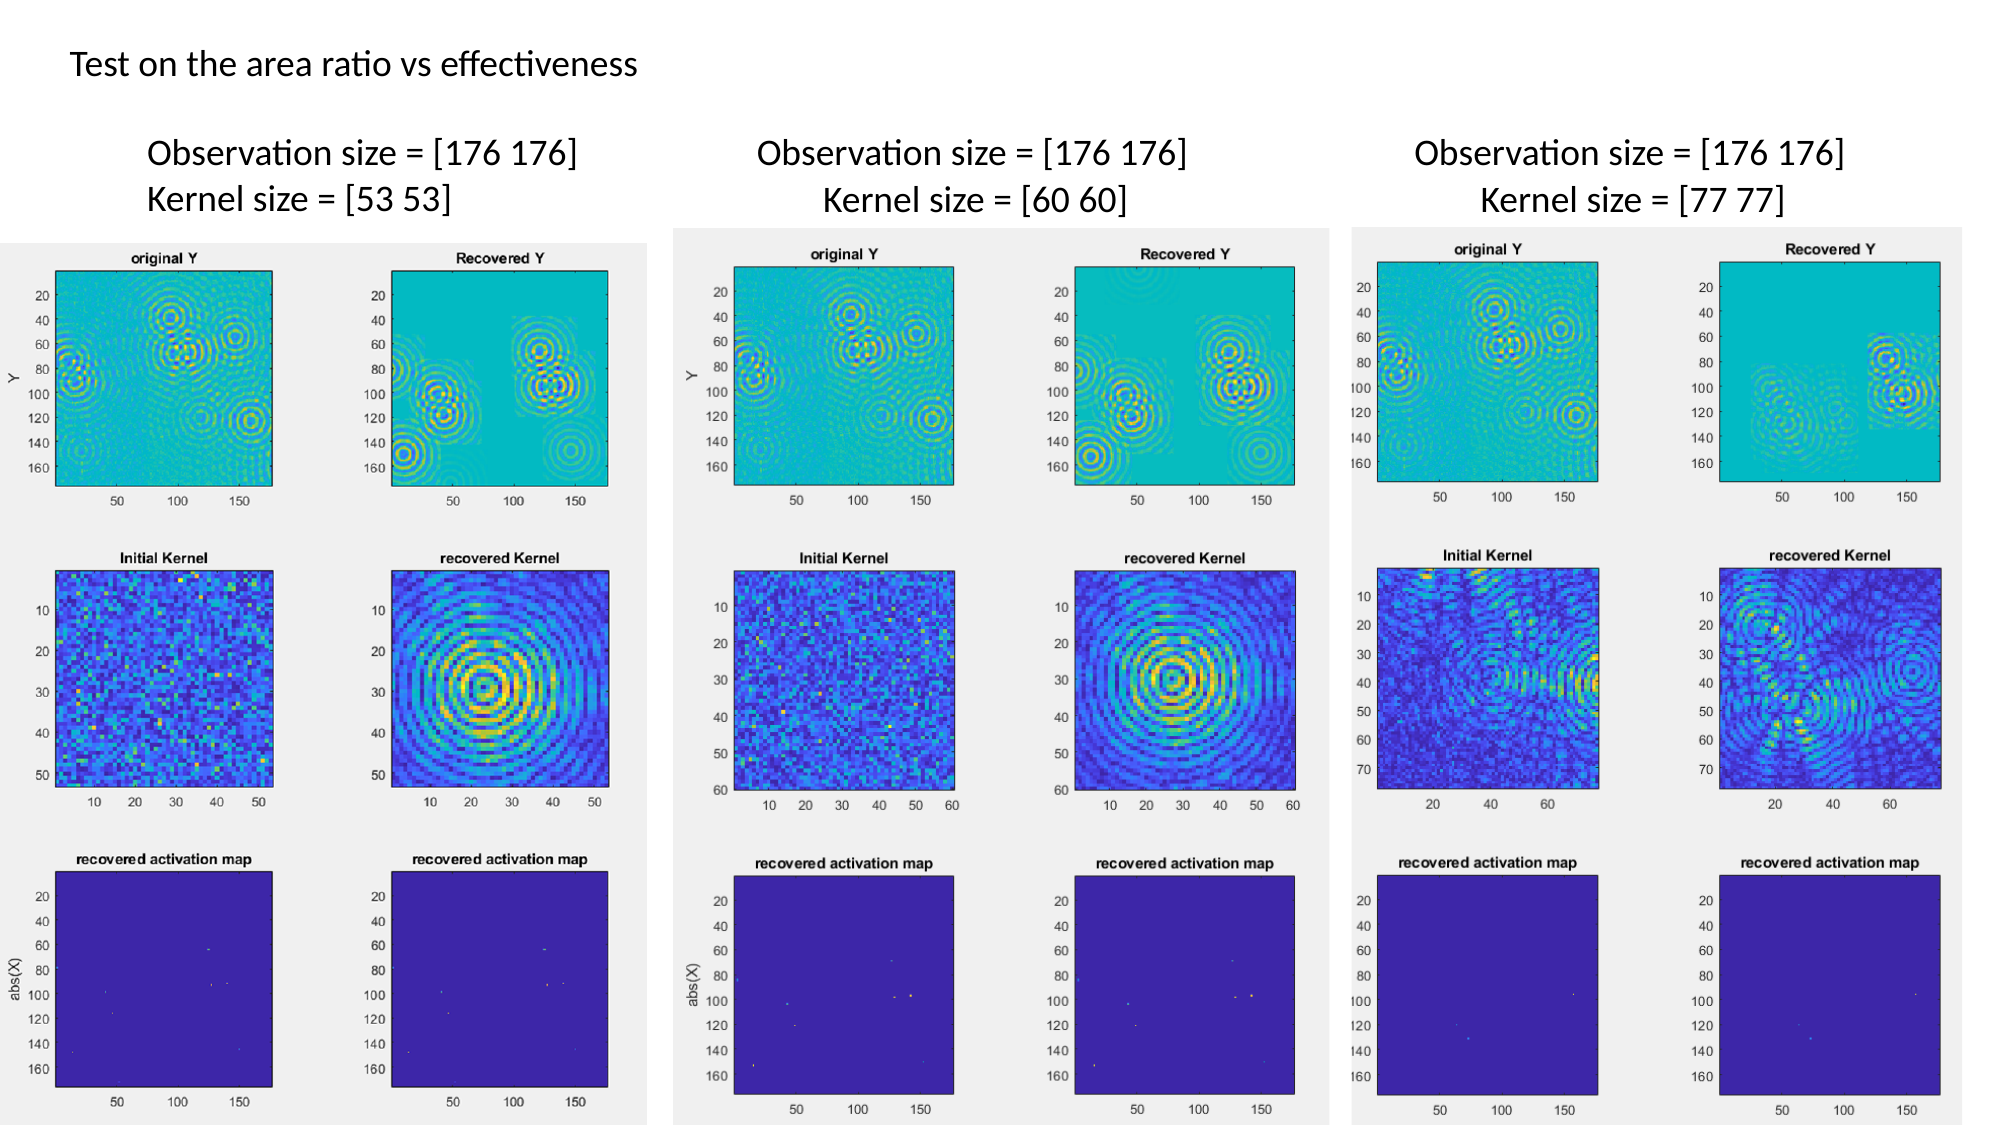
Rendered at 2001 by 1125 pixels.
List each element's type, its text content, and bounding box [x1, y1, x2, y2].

picture [669, 228, 1330, 1125]
text_box Kernel size = [77 77] [1465, 181, 1848, 227]
text_box Kernel size = [53 53] [132, 181, 515, 227]
picture [1351, 227, 1963, 1125]
text_box Kernel size = [60 60] [808, 181, 1191, 228]
text_box Observation size = [176 176] [742, 120, 1257, 181]
text_box Observation size = [176 176] [1399, 120, 1915, 181]
picture [0, 243, 647, 1125]
text_box Test on the area ratio vs effectiveness [54, 31, 702, 91]
text_box Observation size = [176 176] [132, 120, 647, 181]
